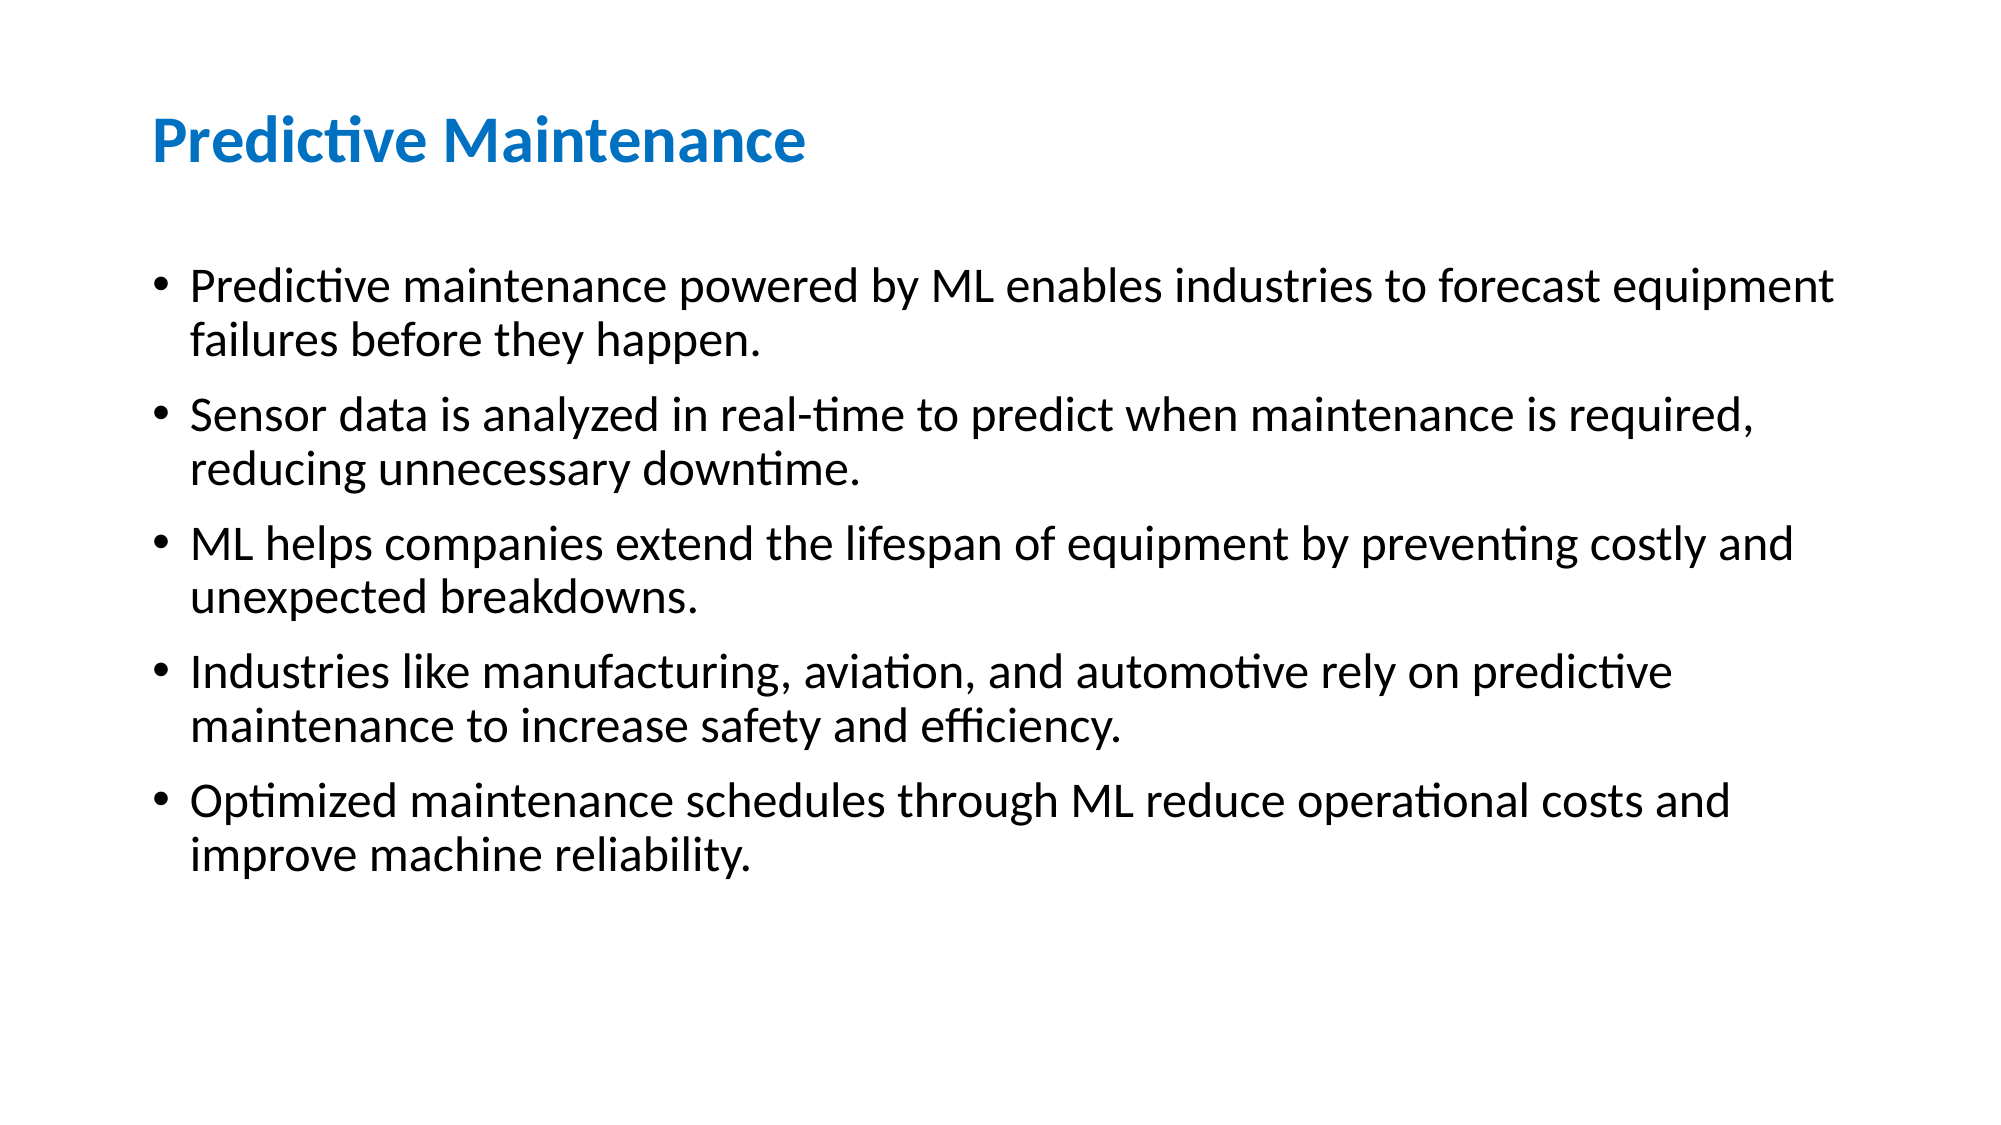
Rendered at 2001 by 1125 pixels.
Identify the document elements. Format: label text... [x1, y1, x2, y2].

title Predictive Maintenance [137, 59, 1863, 222]
list Predictive maintenance powered by ML enables industries to forecast equipment failures before they happen. Sensor data is analyzed in real-time to predict when maintenance is required, reducing unnecessary downtime. ML helps companies extend the lifespan of equipment by preventing costly and unexpected breakdowns. Industries like manufacturing, aviation, and automotive rely on predictive maintenance to increase safety and efficiency. Optimized maintenance schedules through ML reduce operational costs and improve machine reliability. [137, 251, 1863, 1014]
